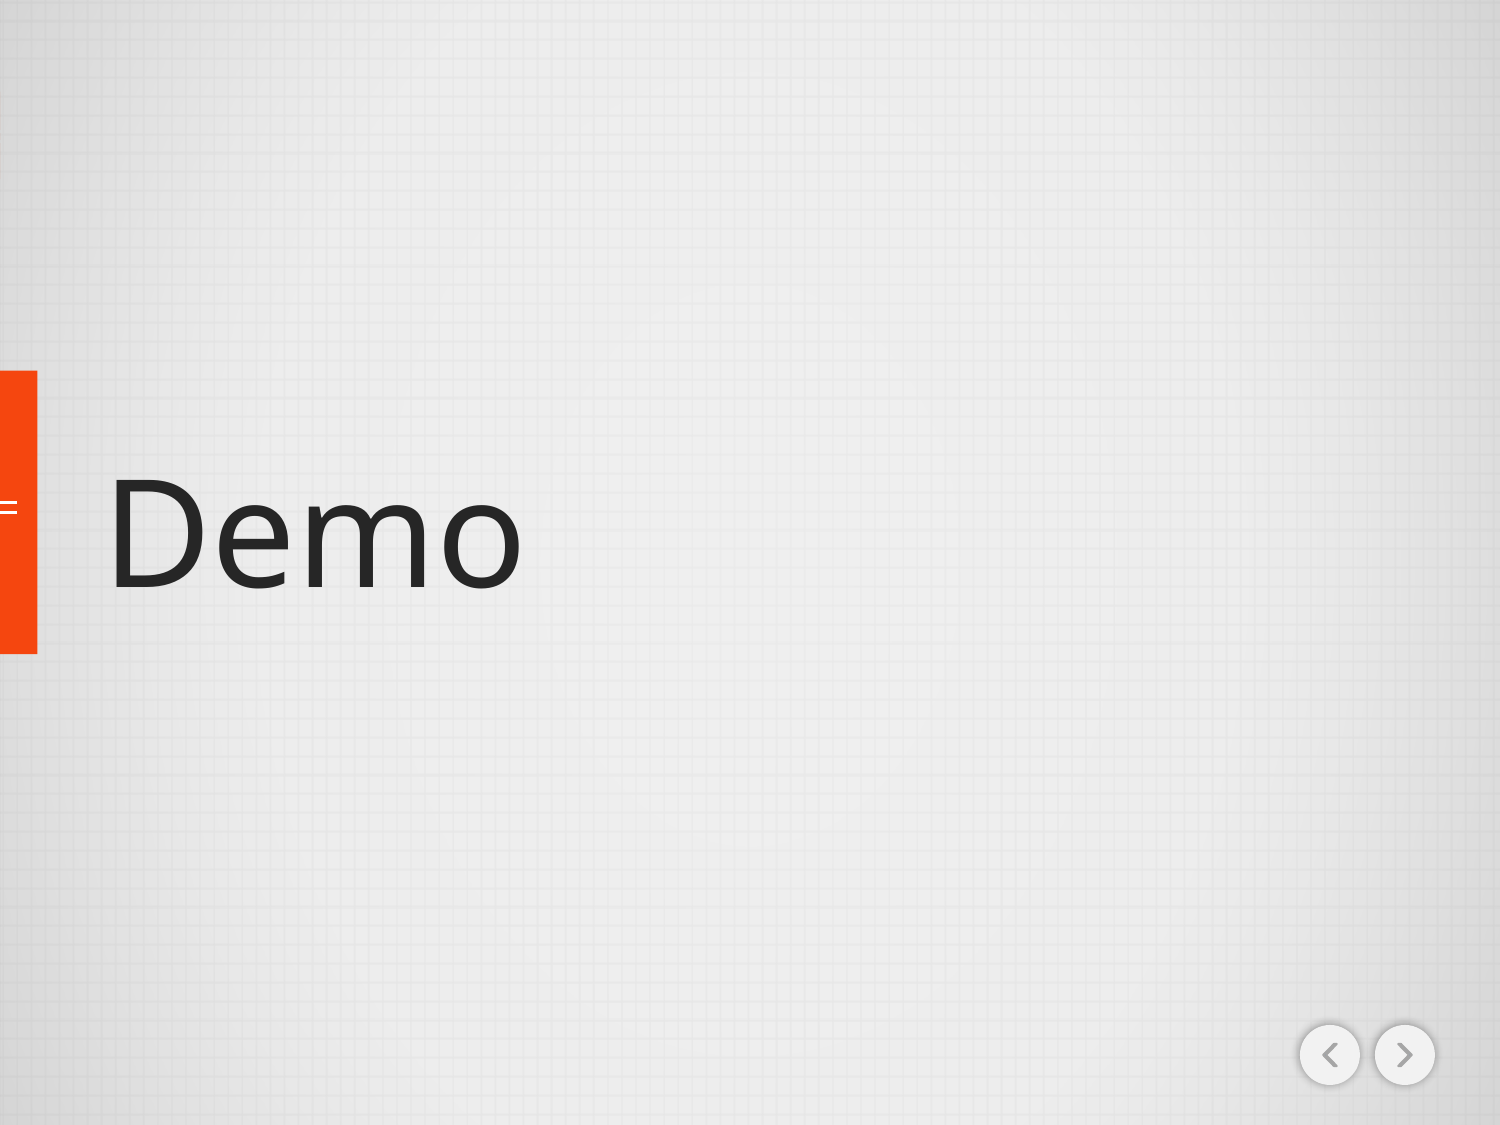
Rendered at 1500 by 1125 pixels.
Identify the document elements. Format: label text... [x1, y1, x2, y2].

list Demo [87, 412, 1425, 680]
picture [0, 0, 1500, 1125]
